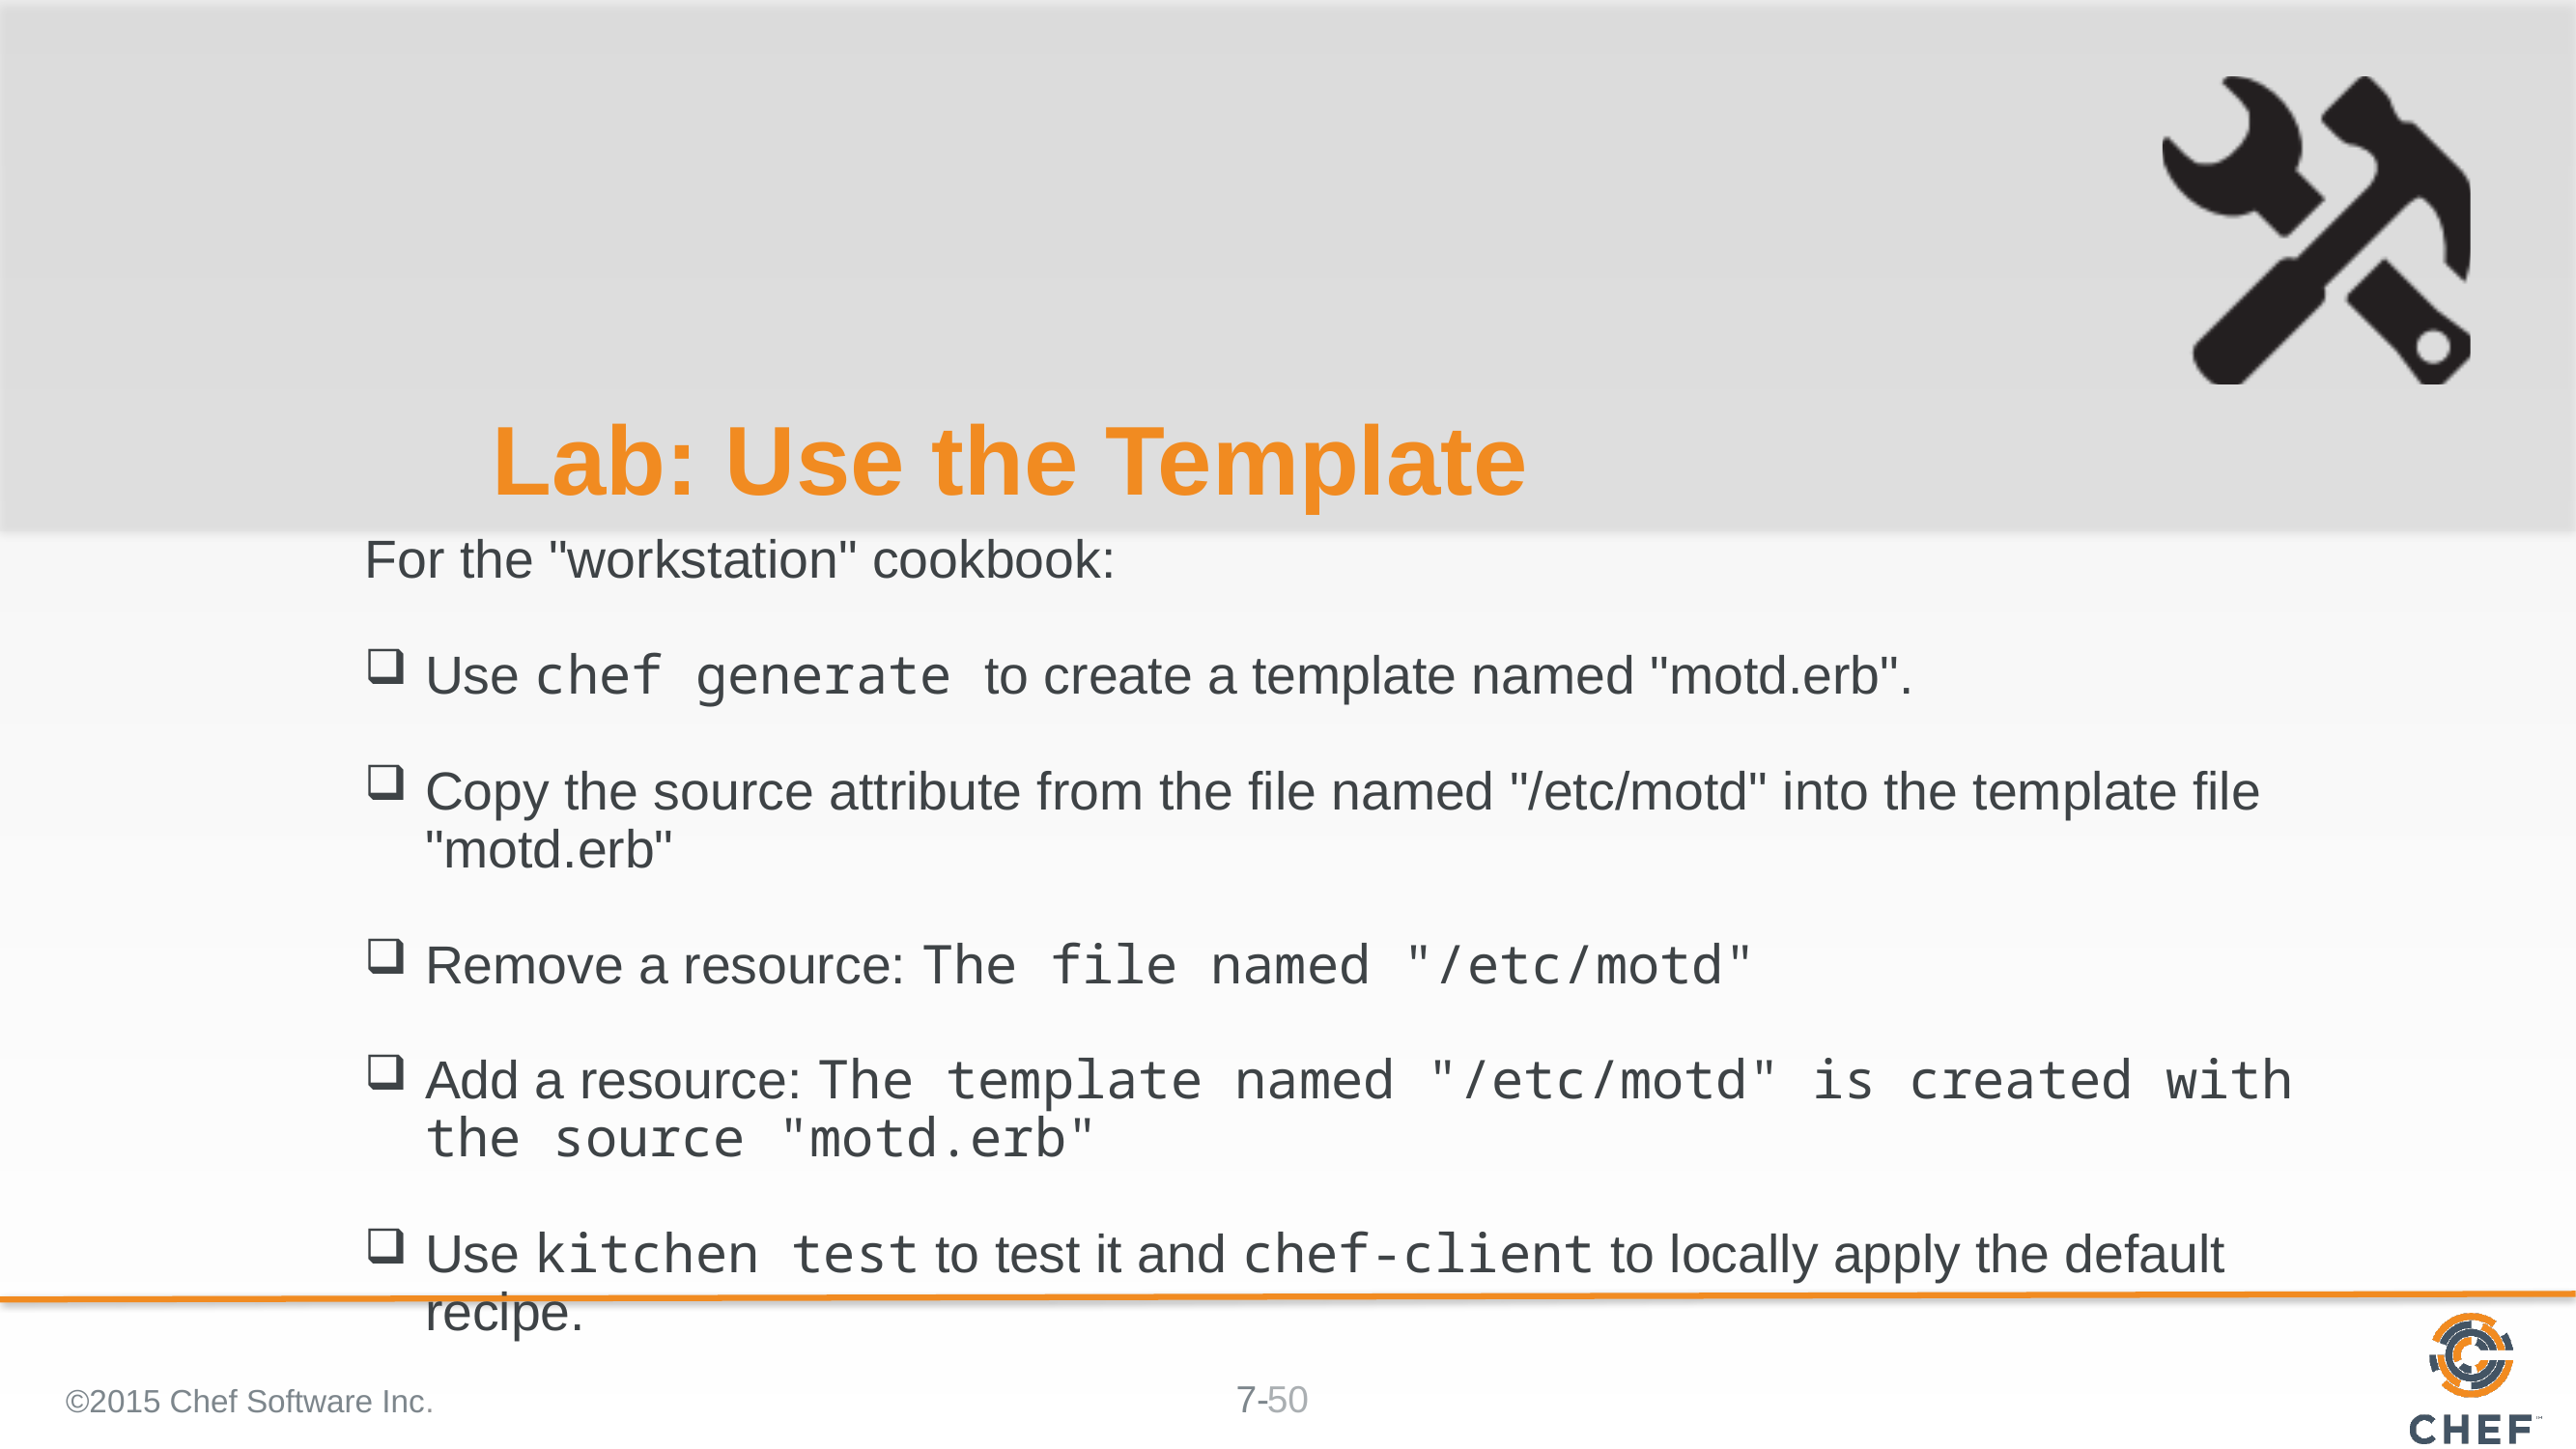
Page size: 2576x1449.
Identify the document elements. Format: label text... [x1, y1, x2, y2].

title Lab: Use the Template [477, 395, 2217, 517]
slide_number 50 [998, 1359, 1578, 1437]
picture [2399, 1297, 2550, 1449]
subtitle For the "workstation" cookbook: Use chef generate to create a template named "motd.erb". Copy the source attribute from the file named "/etc/motd" into the template file "motd.erb" Remove a resource: The file named "/etc/motd" Add a resource: The template named "/etc/motd" is created with the source "motd.erb" Use kitchen test to test it and chef-client to locally apply the default recipe. [350, 517, 2322, 1278]
footer ©2015 Chef Software Inc. [51, 1359, 952, 1440]
